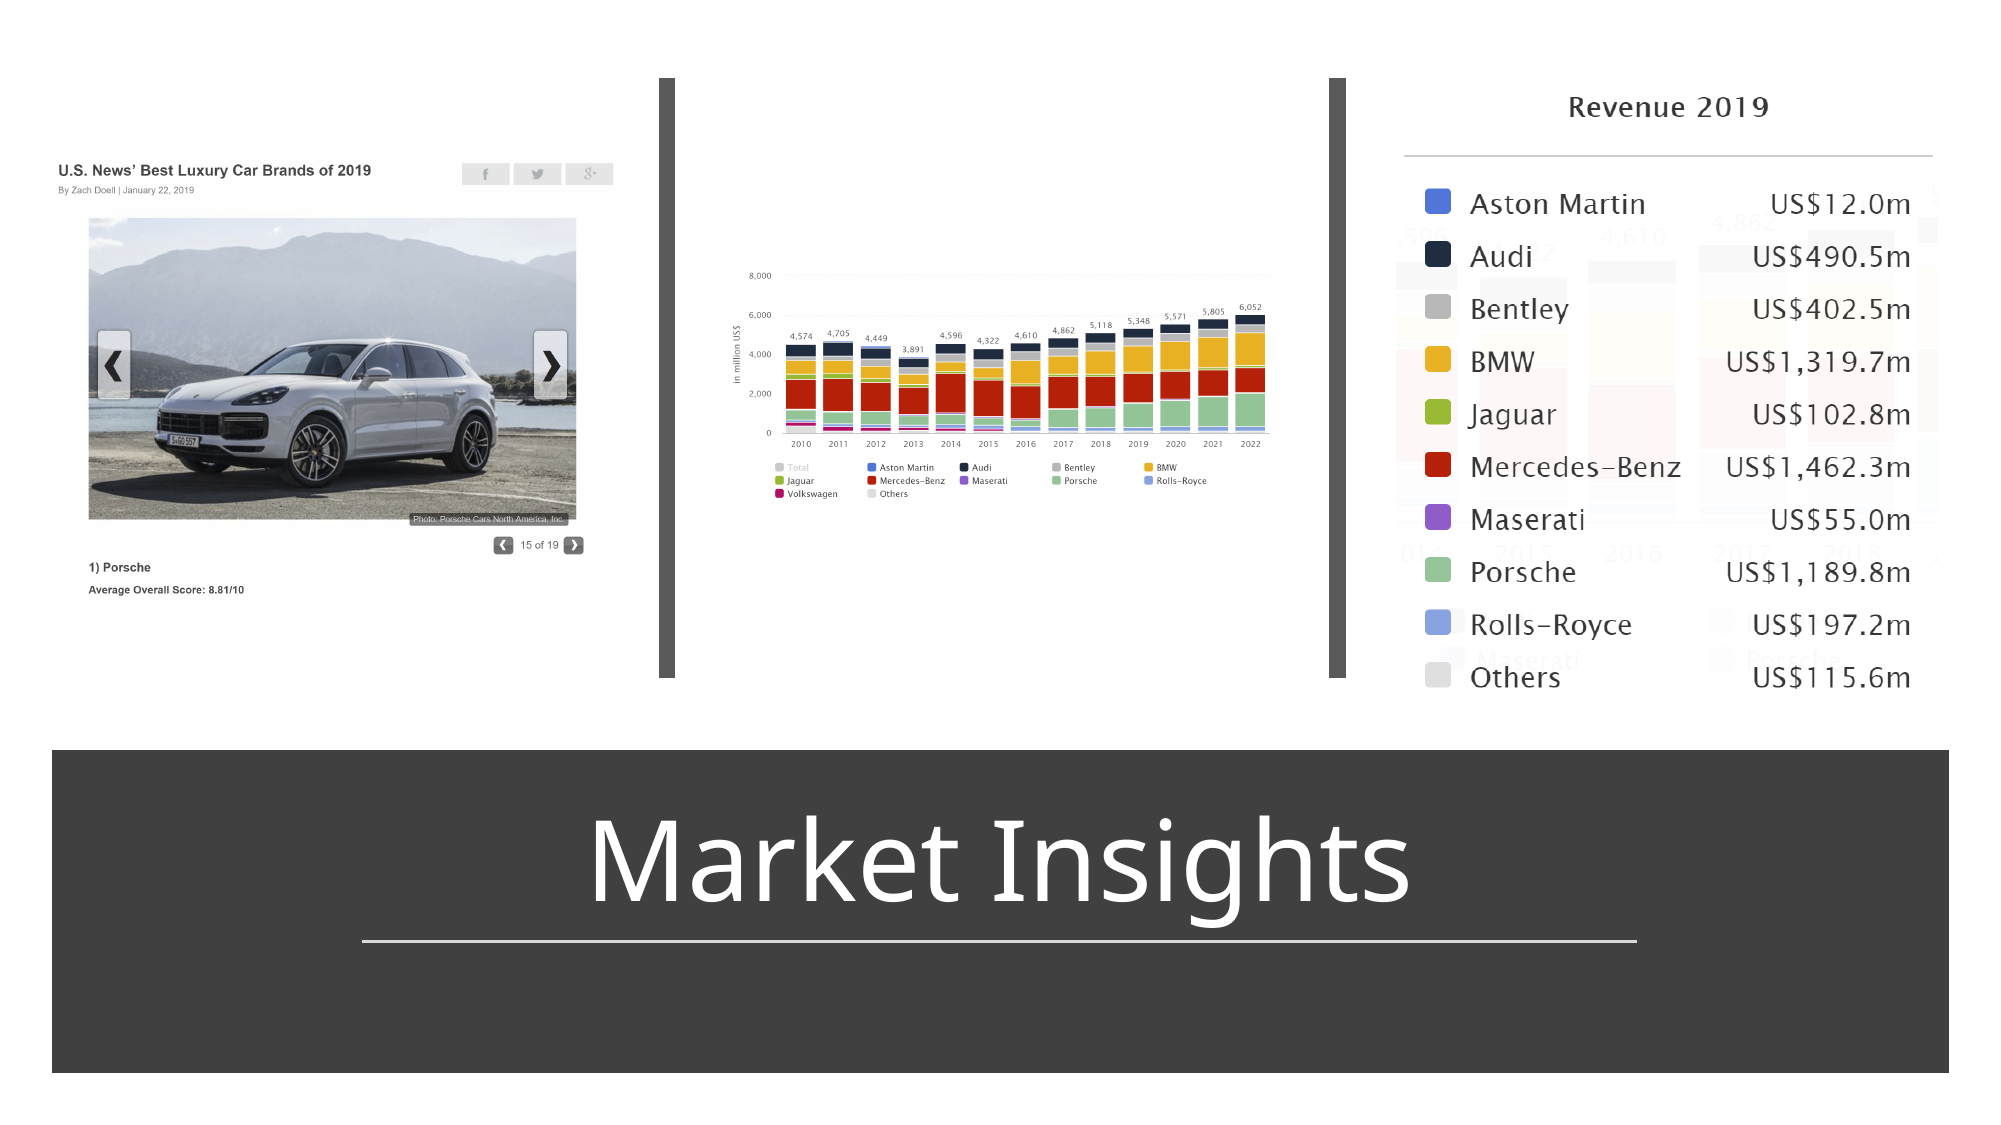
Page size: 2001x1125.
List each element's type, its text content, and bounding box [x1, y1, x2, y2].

picture [719, 252, 1283, 505]
picture [1396, 54, 1938, 710]
title Market Insights [86, 780, 1914, 933]
picture [52, 156, 615, 601]
text_box [61, 759, 1939, 1064]
